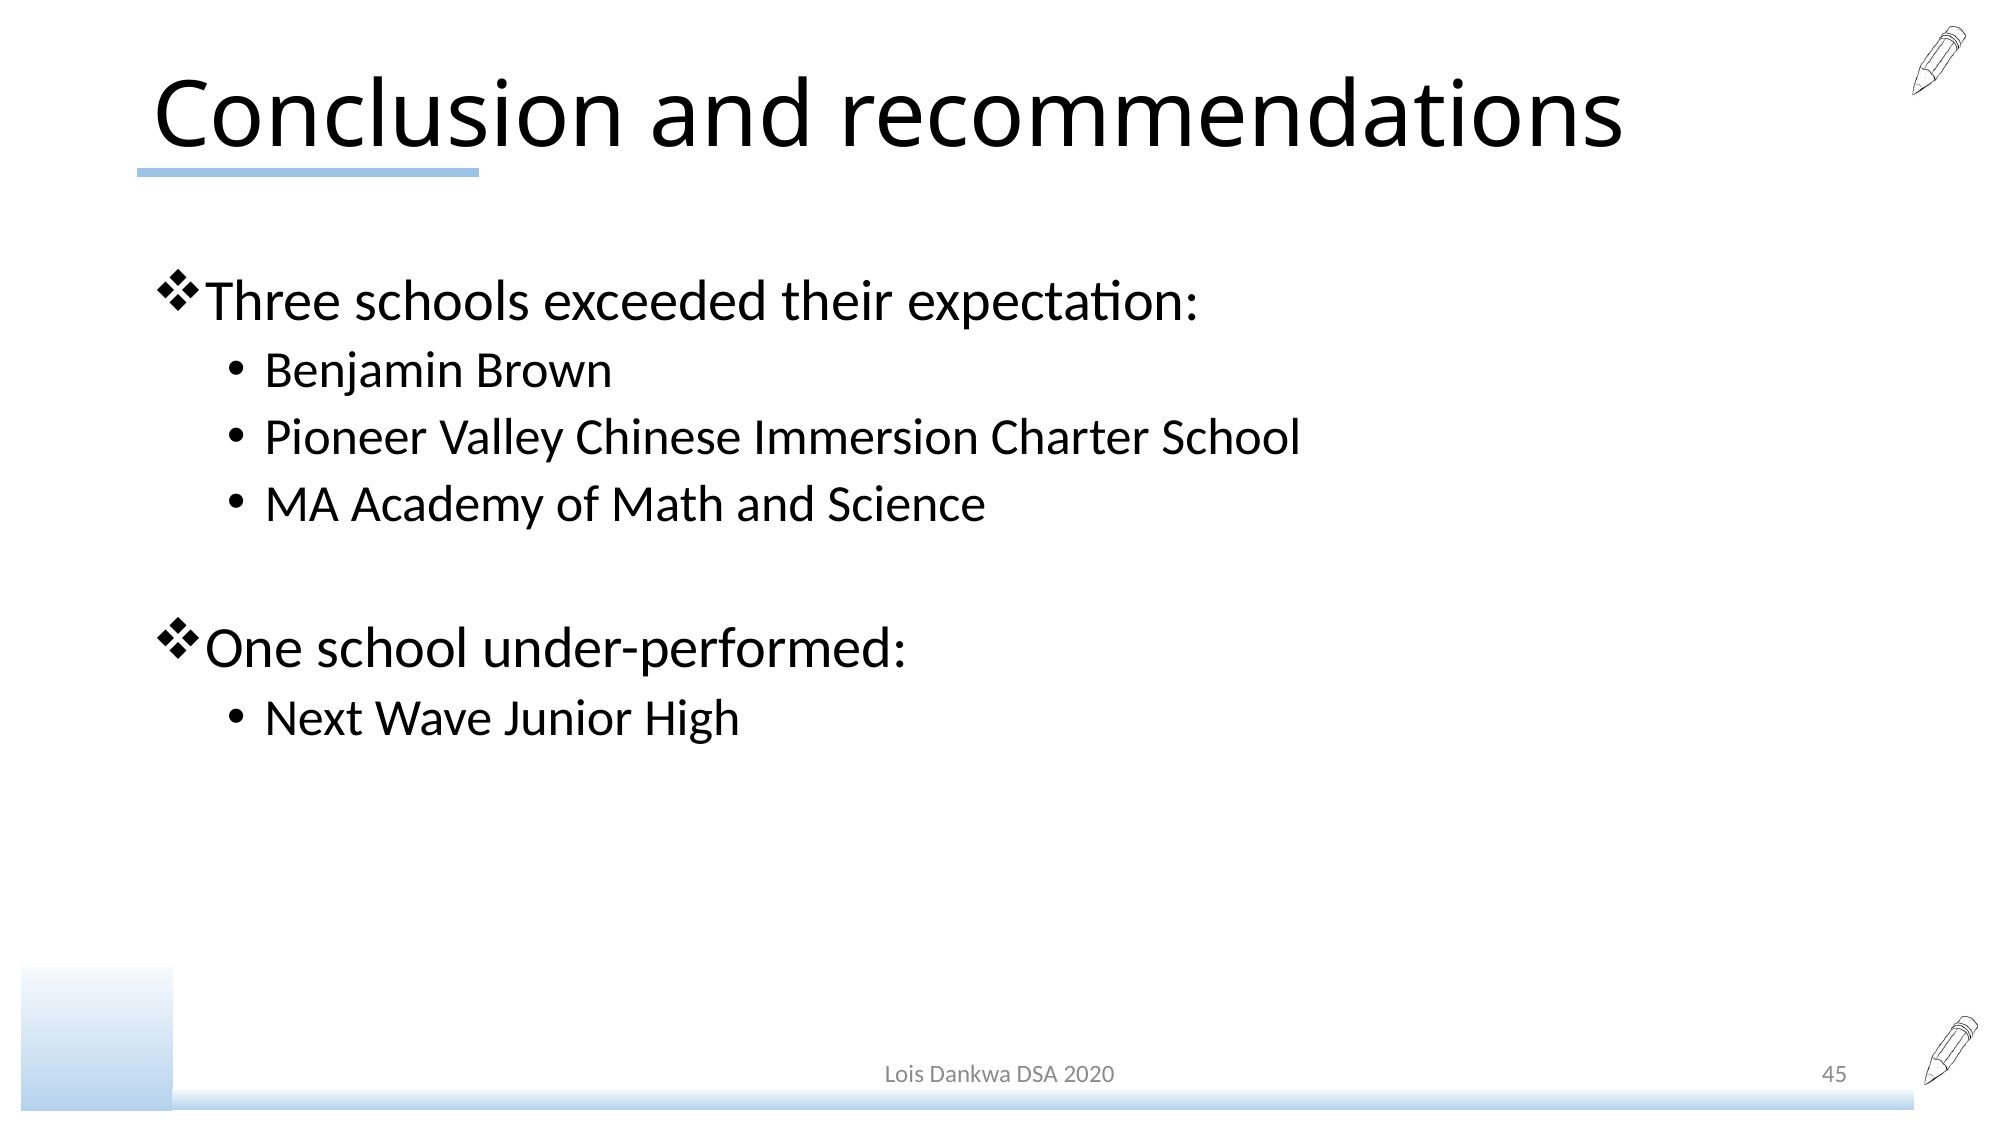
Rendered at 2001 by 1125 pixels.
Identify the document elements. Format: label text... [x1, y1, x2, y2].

text_box Conclusion and recommendations [137, 59, 1863, 262]
text_box [172, 1089, 1915, 1110]
text_box [21, 967, 173, 1111]
picture [1907, 21, 1971, 101]
text_box Three schools exceeded their expectation: Benjamin Brown Pioneer Valley Chinese Immersion Charter School MA Academy of Math and Science One school under-performed: Next Wave Junior High [137, 262, 1863, 900]
picture [1920, 1012, 1983, 1091]
slide_number 45 [1412, 1042, 1863, 1103]
footer Lois Dankwa DSA 2020 [662, 1042, 1338, 1089]
